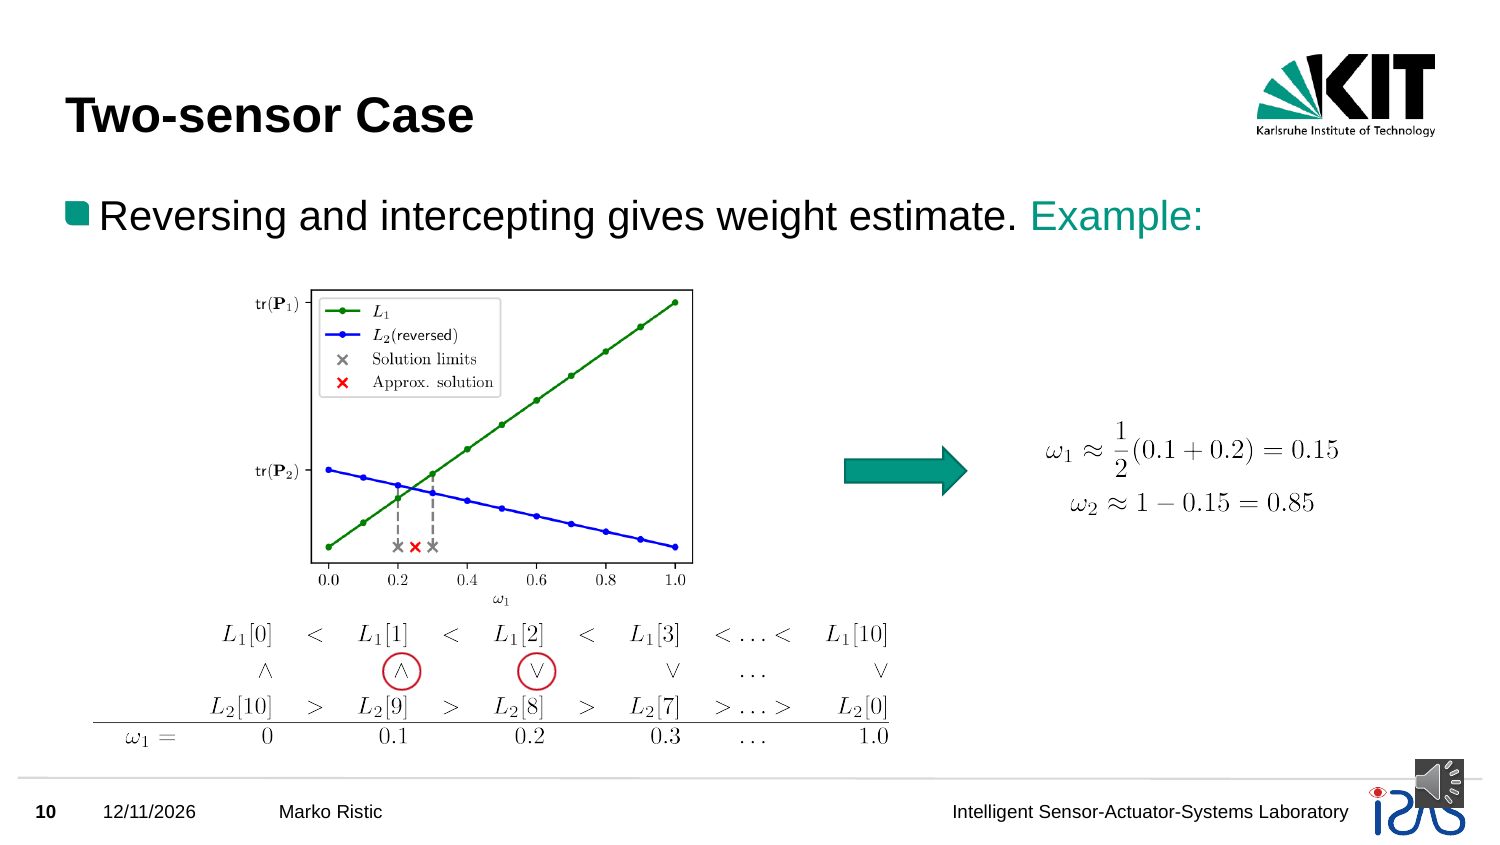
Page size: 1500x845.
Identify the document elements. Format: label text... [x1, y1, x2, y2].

picture [1366, 758, 1466, 837]
picture [1257, 54, 1435, 137]
slide_number 10 [35, 778, 89, 844]
text_box [844, 445, 968, 497]
picture [1046, 421, 1338, 515]
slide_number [102, 778, 272, 844]
picture [65, 201, 89, 228]
title Two-sensor Case [64, 48, 1192, 144]
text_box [93, 623, 889, 747]
list Reversing and intercepting gives weight estimate. Example: [65, 194, 1435, 747]
picture [237, 272, 710, 623]
